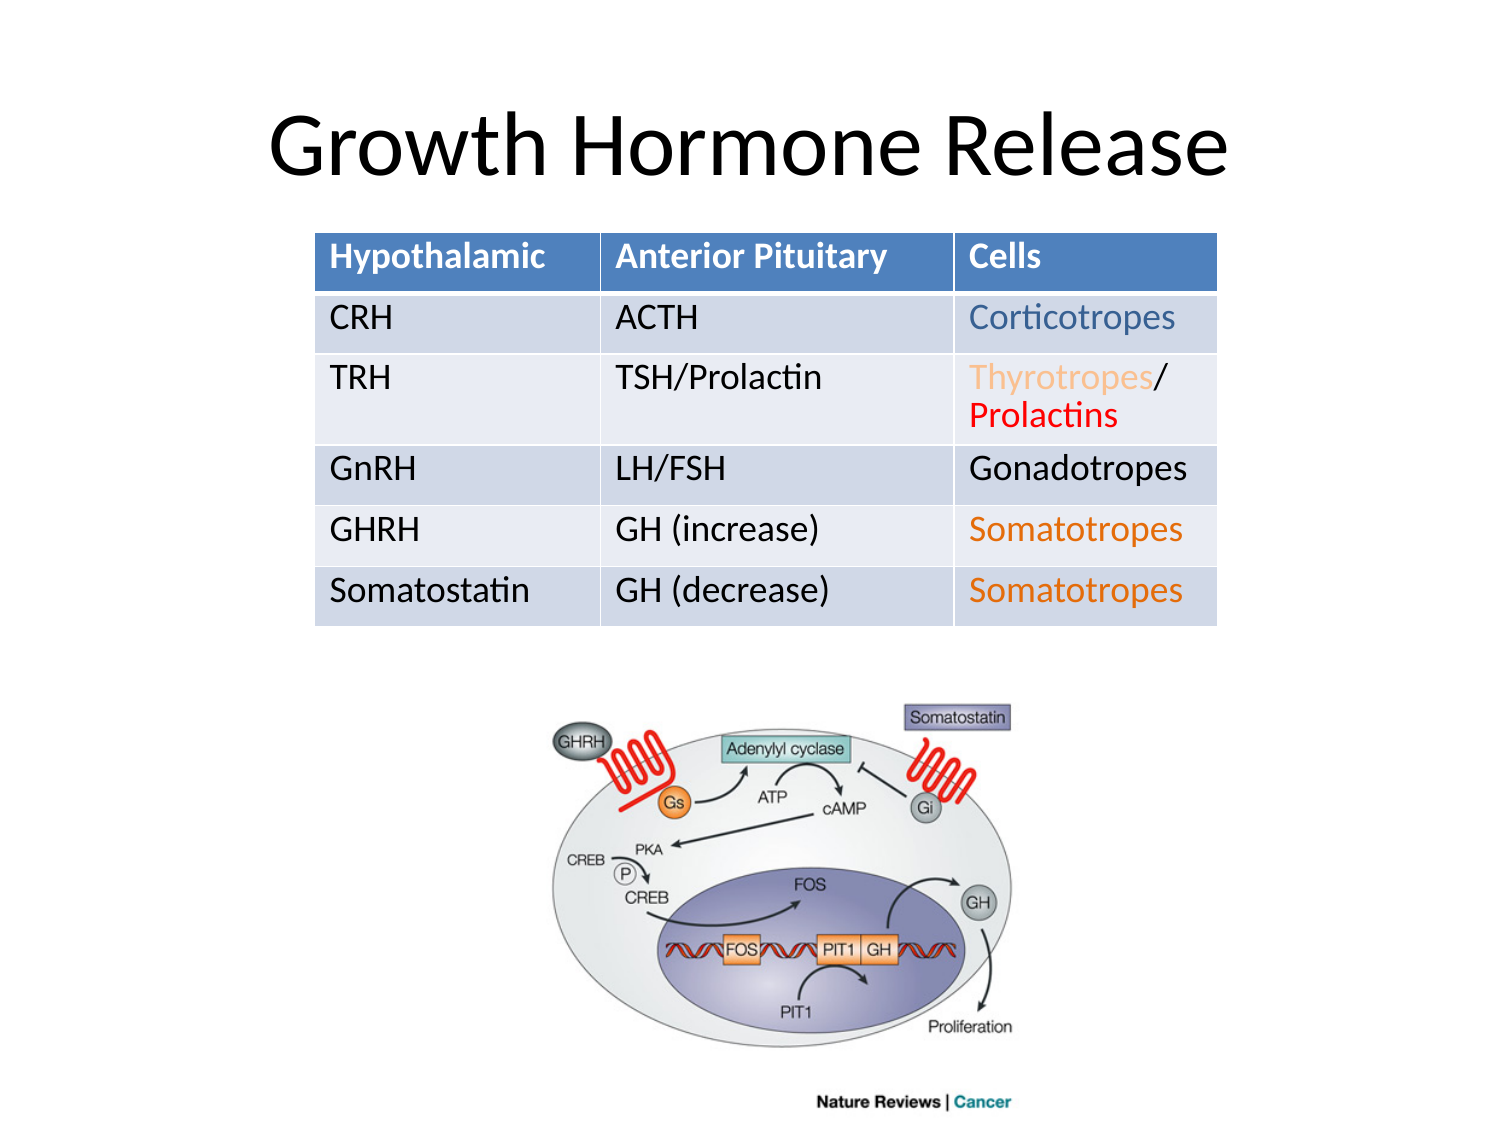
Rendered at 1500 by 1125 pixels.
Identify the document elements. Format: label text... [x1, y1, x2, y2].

table_cell Somatotropes [955, 567, 1217, 626]
table_cell GHRH [315, 506, 600, 566]
table_cell Thyrotropes/ Prolactins [955, 355, 1217, 444]
table_cell ACTH [601, 296, 953, 353]
table_cell TSH/Prolactin [601, 355, 953, 444]
table_cell TRH [315, 355, 600, 444]
table_cell Gonadotropes [955, 446, 1217, 505]
table_cell Somatostatin [315, 567, 600, 626]
table_cell Somatotropes [955, 506, 1217, 566]
table_cell Corticotropes [955, 296, 1217, 353]
table_cell CRH [315, 296, 600, 353]
table_header Anterior Pituitary [601, 233, 953, 291]
table_header Hypothalamic [315, 233, 600, 291]
table_cell GH (increase) [601, 506, 953, 566]
table_cell GnRH [315, 446, 600, 505]
table_header Cells [955, 233, 1217, 291]
table_cell LH/FSH [601, 446, 953, 505]
table_cell GH (decrease) [601, 567, 953, 626]
title Growth Hormone Release [75, 45, 1425, 233]
picture [421, 683, 1146, 1125]
